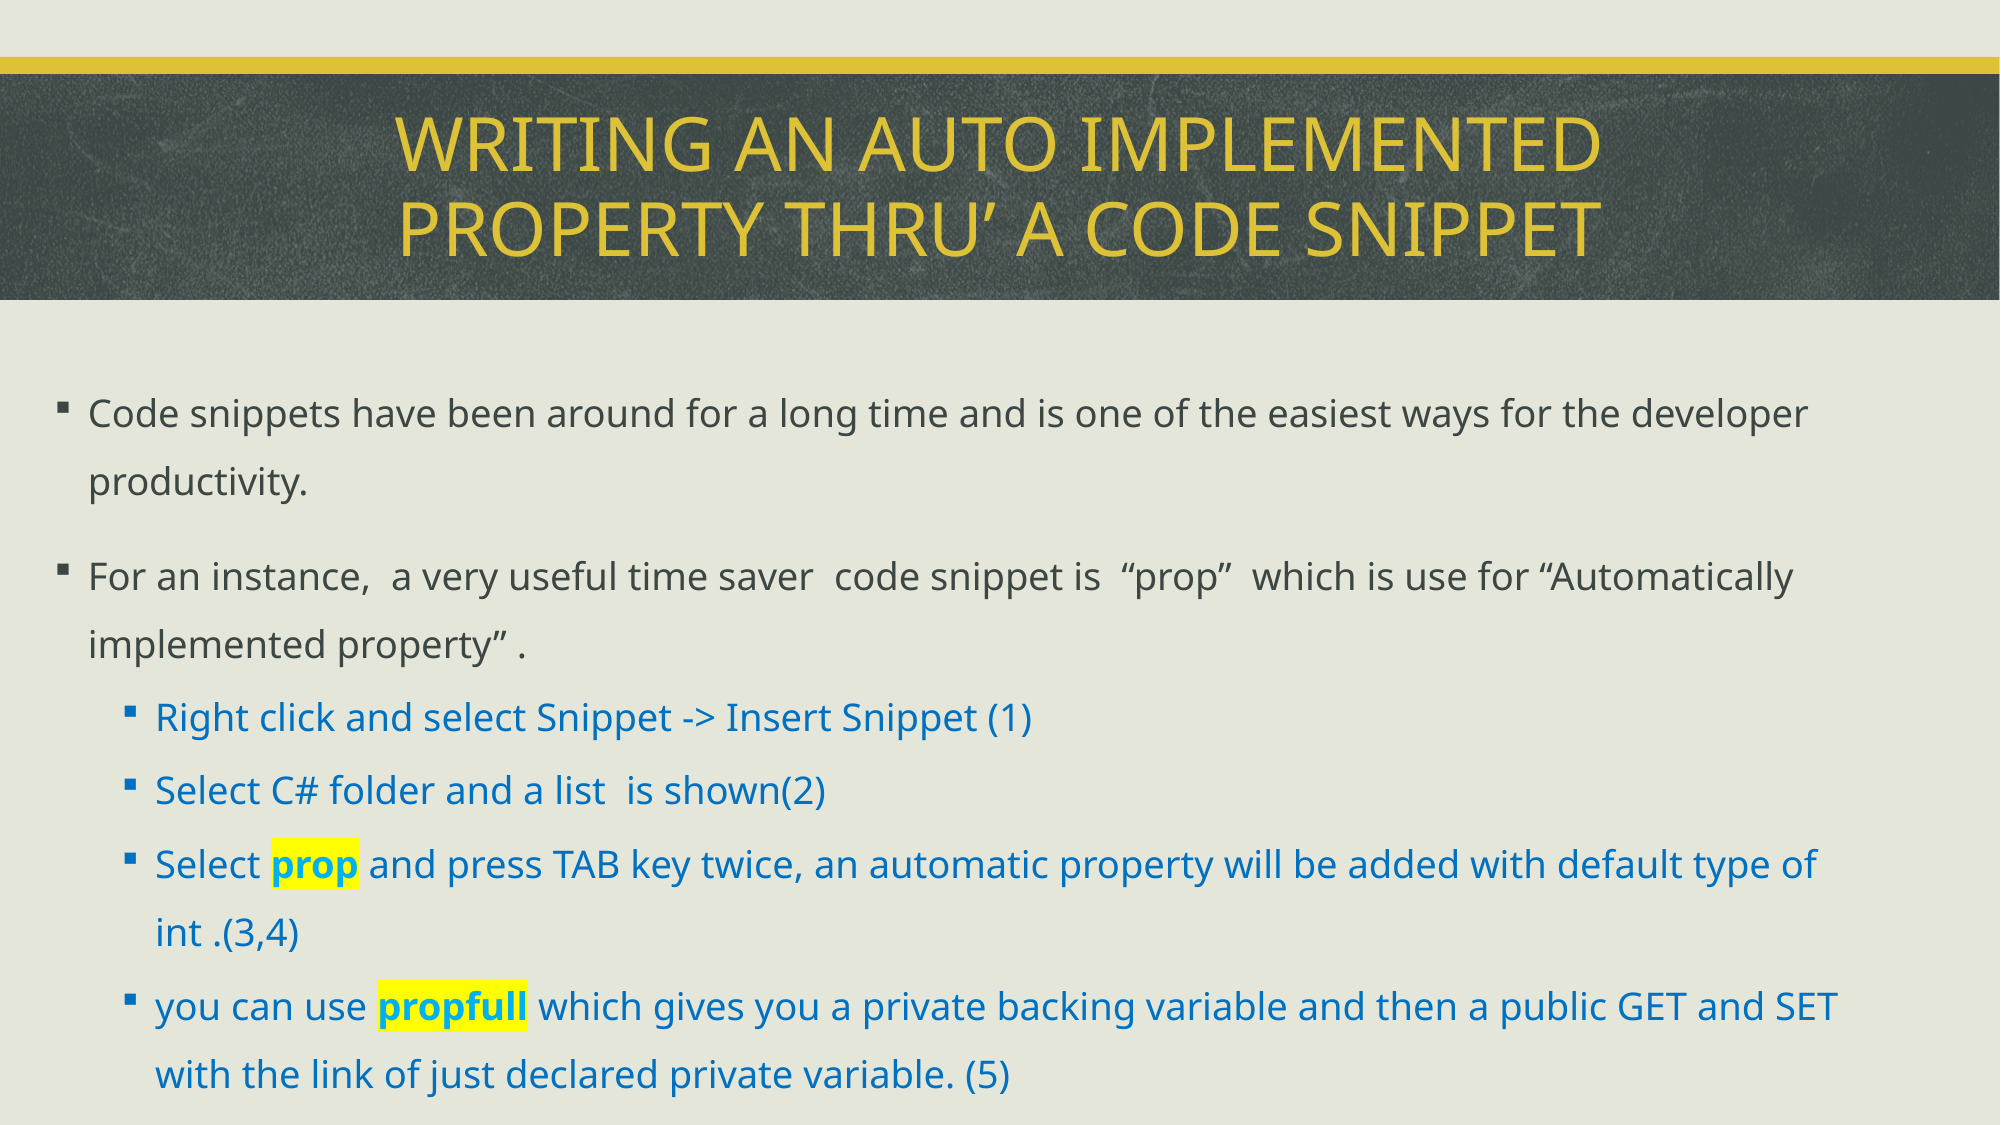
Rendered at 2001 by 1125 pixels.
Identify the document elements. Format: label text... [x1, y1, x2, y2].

picture [0, 74, 2000, 300]
title Writing an auto implemented property thru’ a code snippet [210, 76, 1790, 300]
list Code snippets have been around for a long time and is one of the easiest ways for the developer productivity. For an instance, a very useful time saver code snippet is “prop” which is use for “Automatically implemented property” . Right click and select Snippet -> Insert Snippet (1) Select C# folder and a list is shown(2) Select prop and press TAB key twice, an automatic property will be added with default type of int .(3,4) you can use propfull which gives you a private backing variable and then a public GET and SET with the link of just declared private variable. (5) [39, 359, 1856, 1109]
